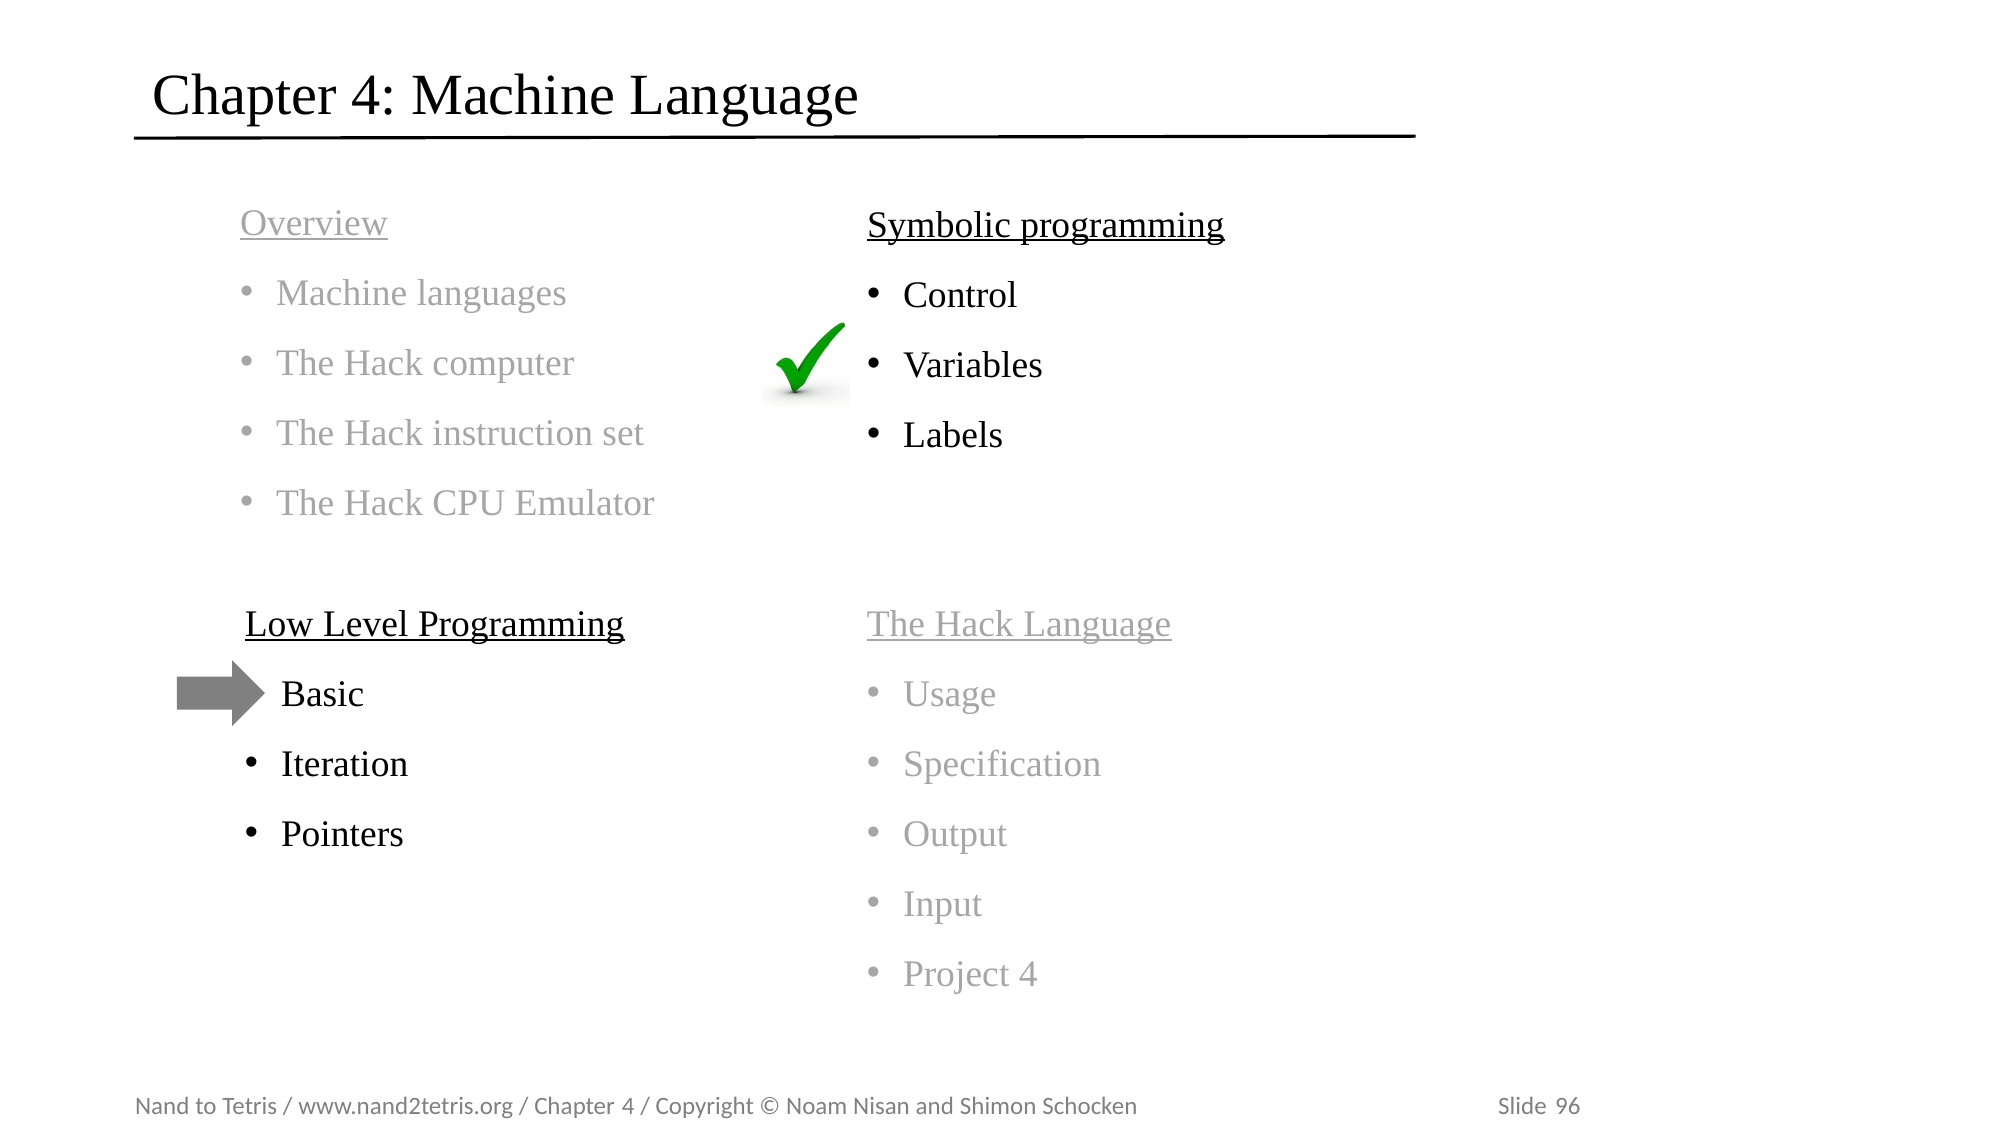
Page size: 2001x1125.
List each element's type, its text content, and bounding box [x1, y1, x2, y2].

title Chapter 4: Machine Language [137, 48, 1417, 144]
picture [761, 318, 850, 407]
text_box The Hack Language Usage Specification Output Input Project 4 [777, 591, 1261, 1002]
text_box Low Level Programming Basic Iteration Pointers [155, 591, 762, 862]
text_box [176, 659, 266, 728]
text_box Overview Machine languages The Hack computer The Hack instruction set The Hack CPU Emulator [150, 190, 674, 531]
text_box Symbolic programming Control Variables Labels [777, 192, 1384, 462]
